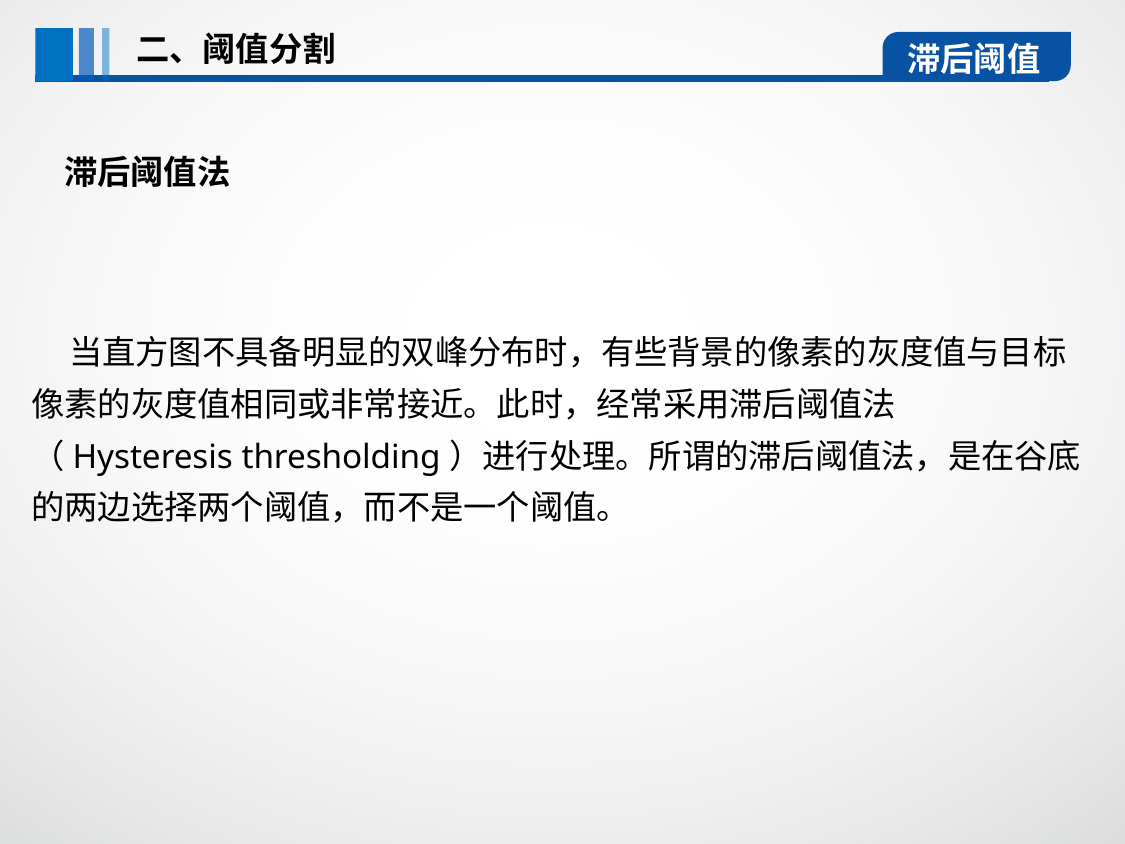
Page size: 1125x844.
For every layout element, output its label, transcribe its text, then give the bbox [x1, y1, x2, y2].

text_box 滞后阈值法 [49, 143, 246, 199]
picture [0, 0, 1125, 844]
text_box 二、阈值分割 [77, 20, 395, 76]
text_box 滞后阈值 [892, 31, 1067, 86]
text_box 当直方图不具备明显的双峰分布时，有些背景的像素的灰度值与目标像素的灰度值相同或非常接近。此时，经常采用滞后阈值法（Hysteresis thresholding）进行处理。所谓的滞后阈值法，是在谷底的两边选择两个阈值，而不是一个阈值。 [16, 311, 1109, 534]
